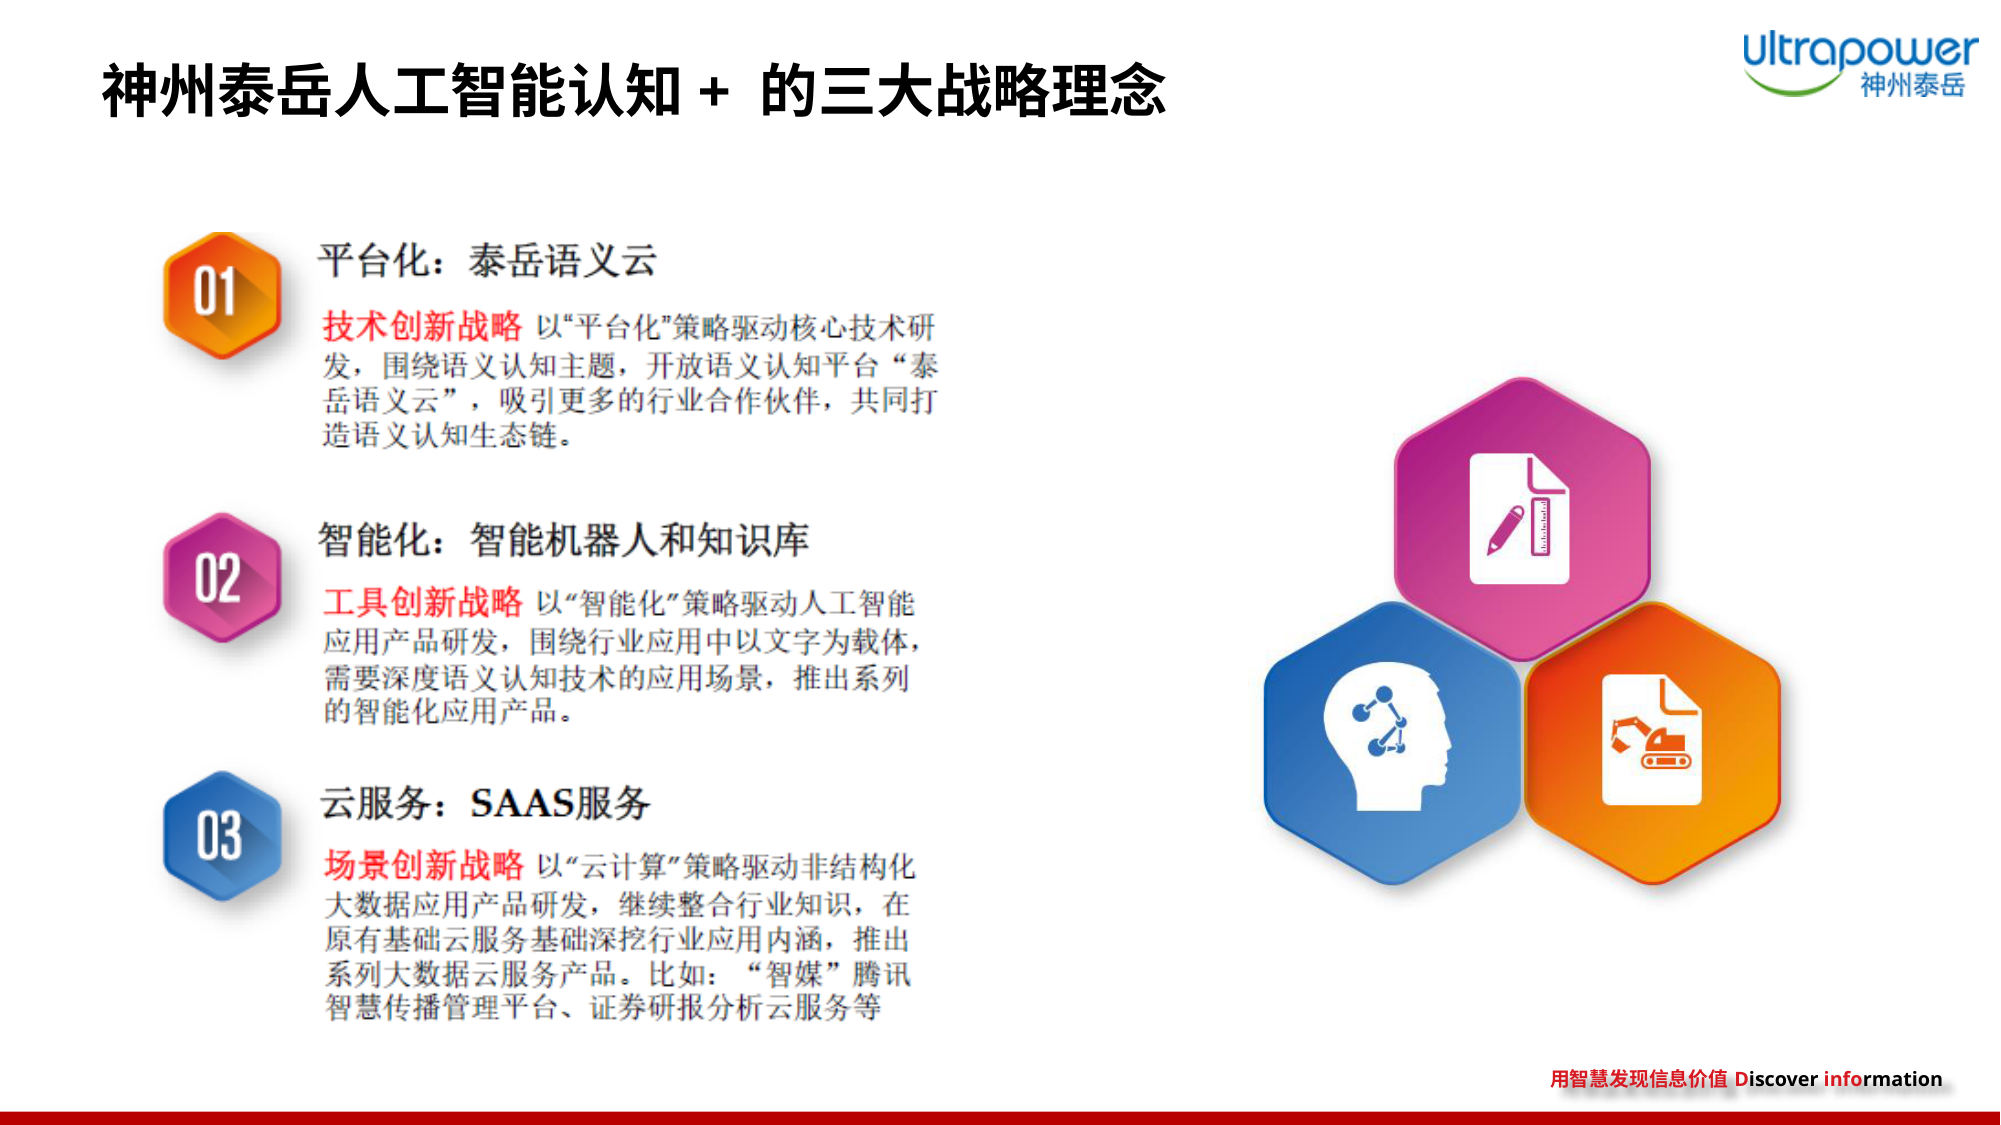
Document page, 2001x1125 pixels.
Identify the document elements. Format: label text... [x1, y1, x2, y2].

text_box 神州泰岳人工智能认知+ 的三大战略理念 [86, 54, 1183, 133]
picture [125, 231, 966, 1047]
picture [1247, 361, 1813, 918]
picture [1744, 30, 1979, 97]
